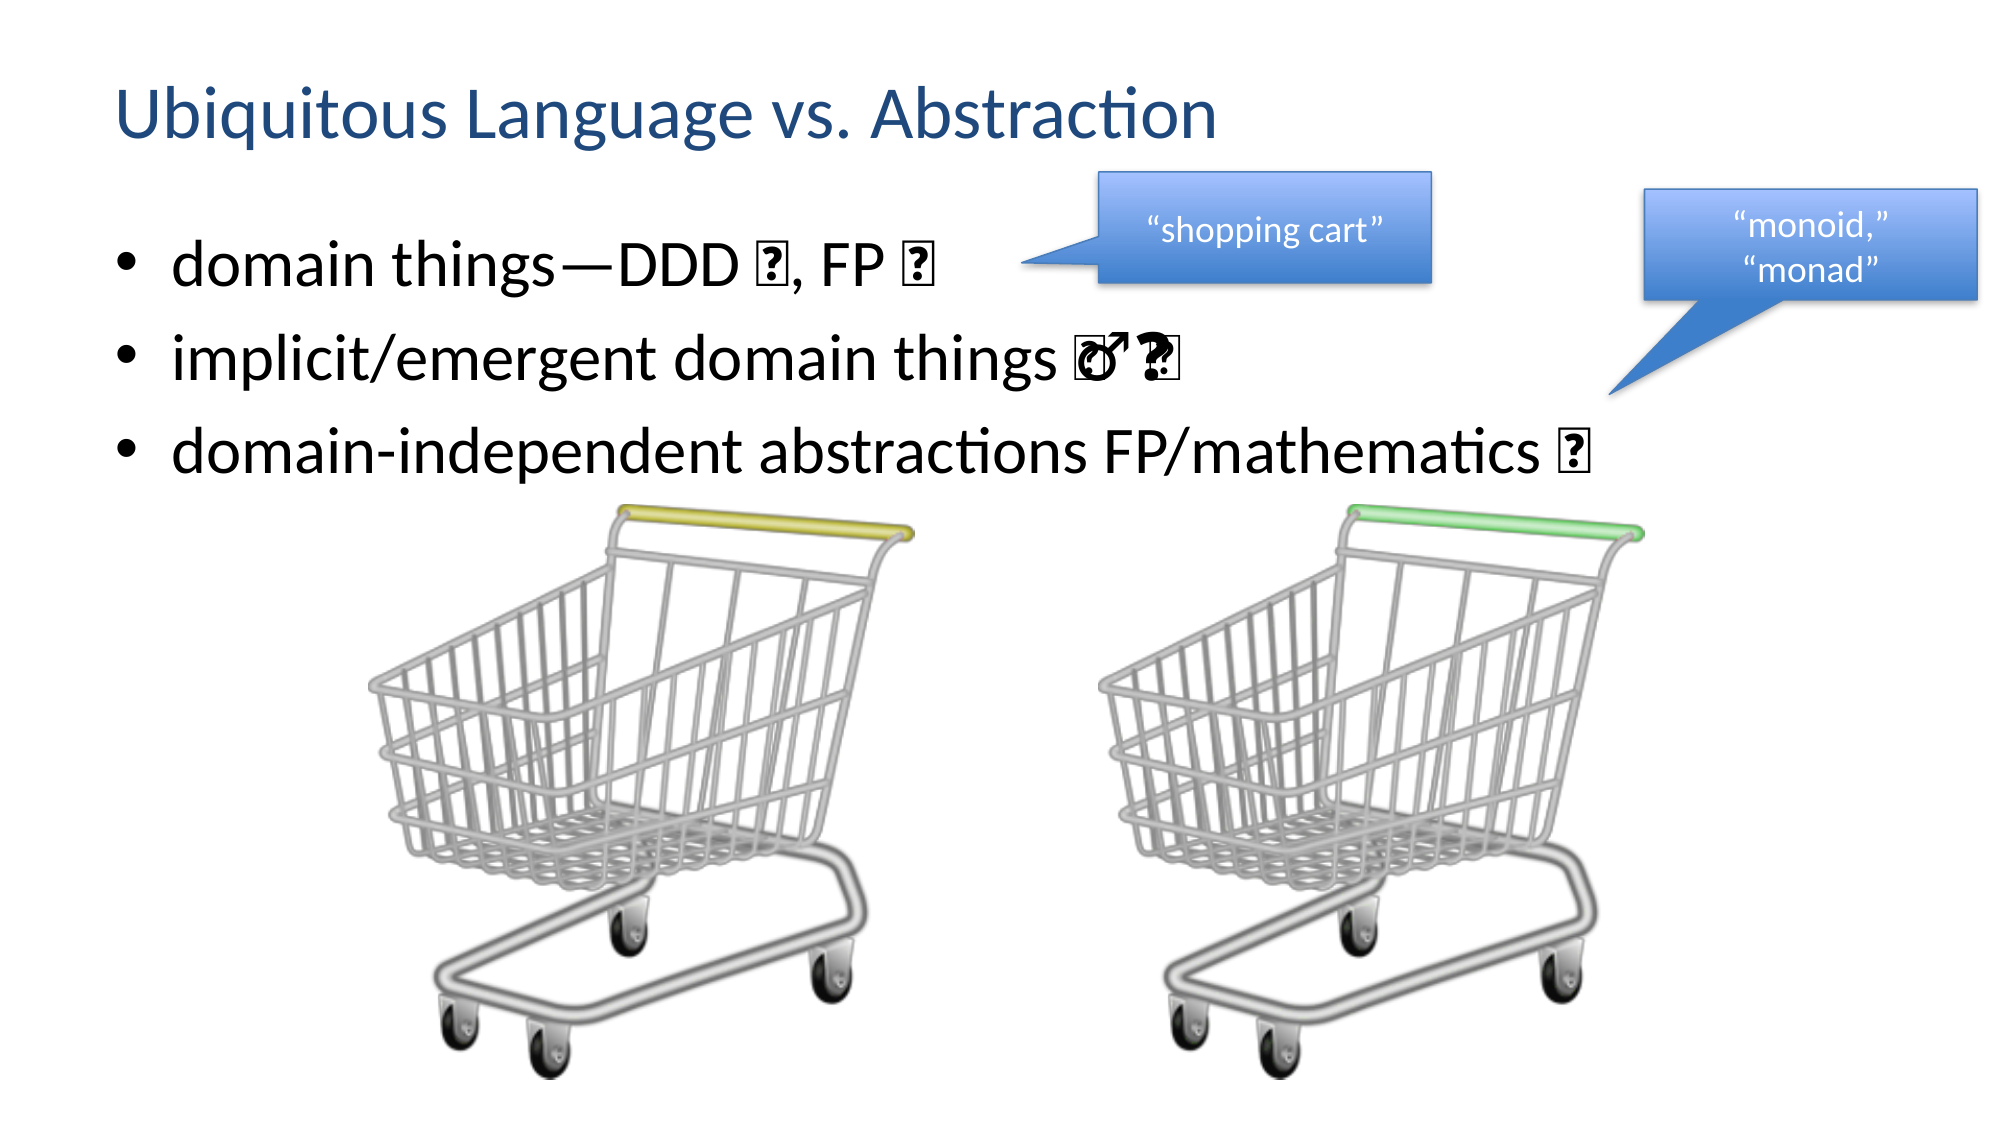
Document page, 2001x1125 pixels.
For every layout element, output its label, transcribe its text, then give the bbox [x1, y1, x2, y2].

list domain things—DDD ✅, FP 🤷 implicit/emergent domain things 🤼‍♂️ ❓ domain-independent abstractions FP/mathematics ✅ [99, 212, 1900, 1005]
text_box “monoid,” “monad” [1608, 188, 1978, 396]
picture [368, 504, 915, 1081]
title Ubiquitous Language vs. Abstraction [99, 45, 1900, 172]
picture [1098, 504, 1645, 1081]
text_box “shopping cart” [1020, 171, 1433, 284]
